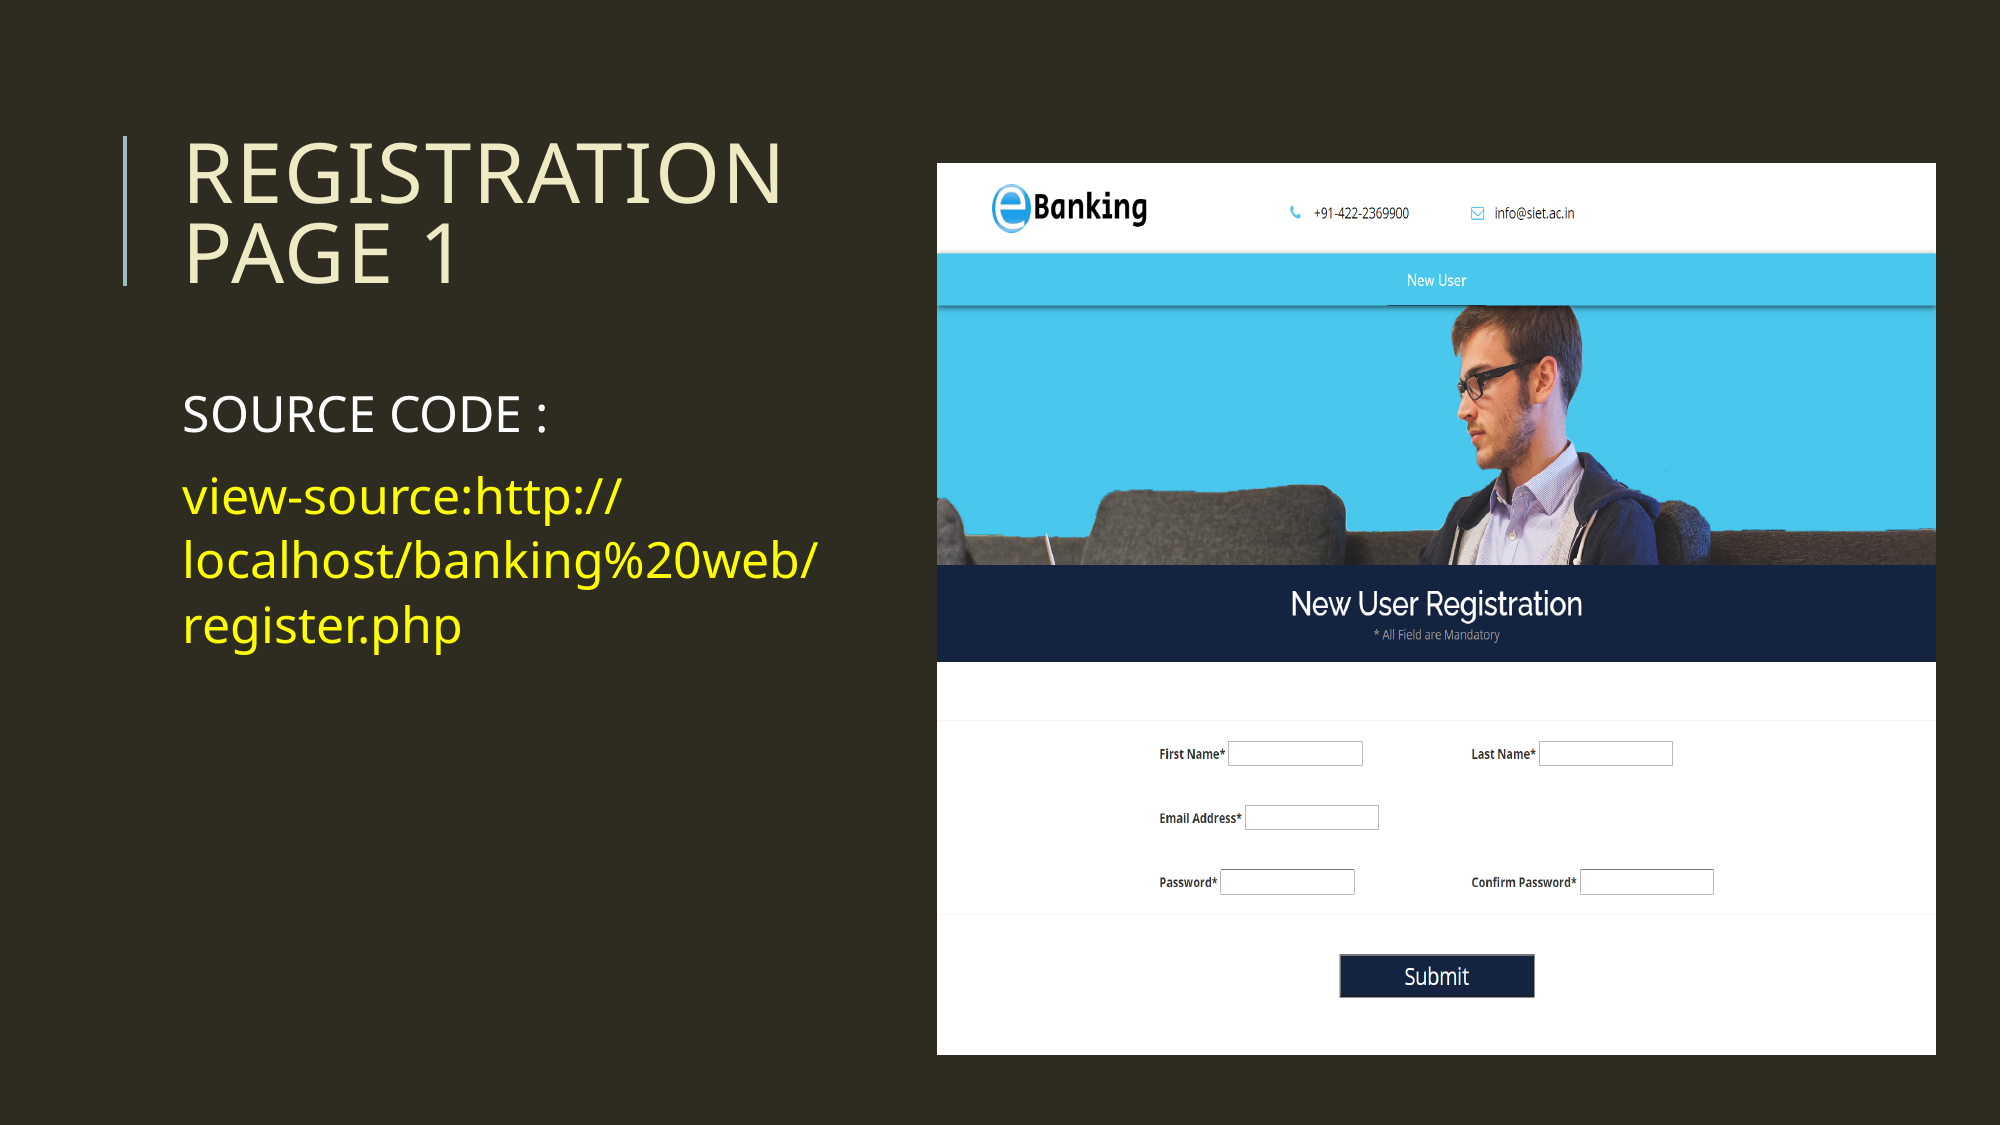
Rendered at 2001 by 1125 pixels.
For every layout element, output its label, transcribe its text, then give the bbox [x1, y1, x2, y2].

list SOURCE CODE : view-source:http://localhost/banking%20web/register.php [168, 370, 888, 988]
title Registration PAGE 1 [168, 77, 888, 363]
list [937, 163, 1937, 1055]
